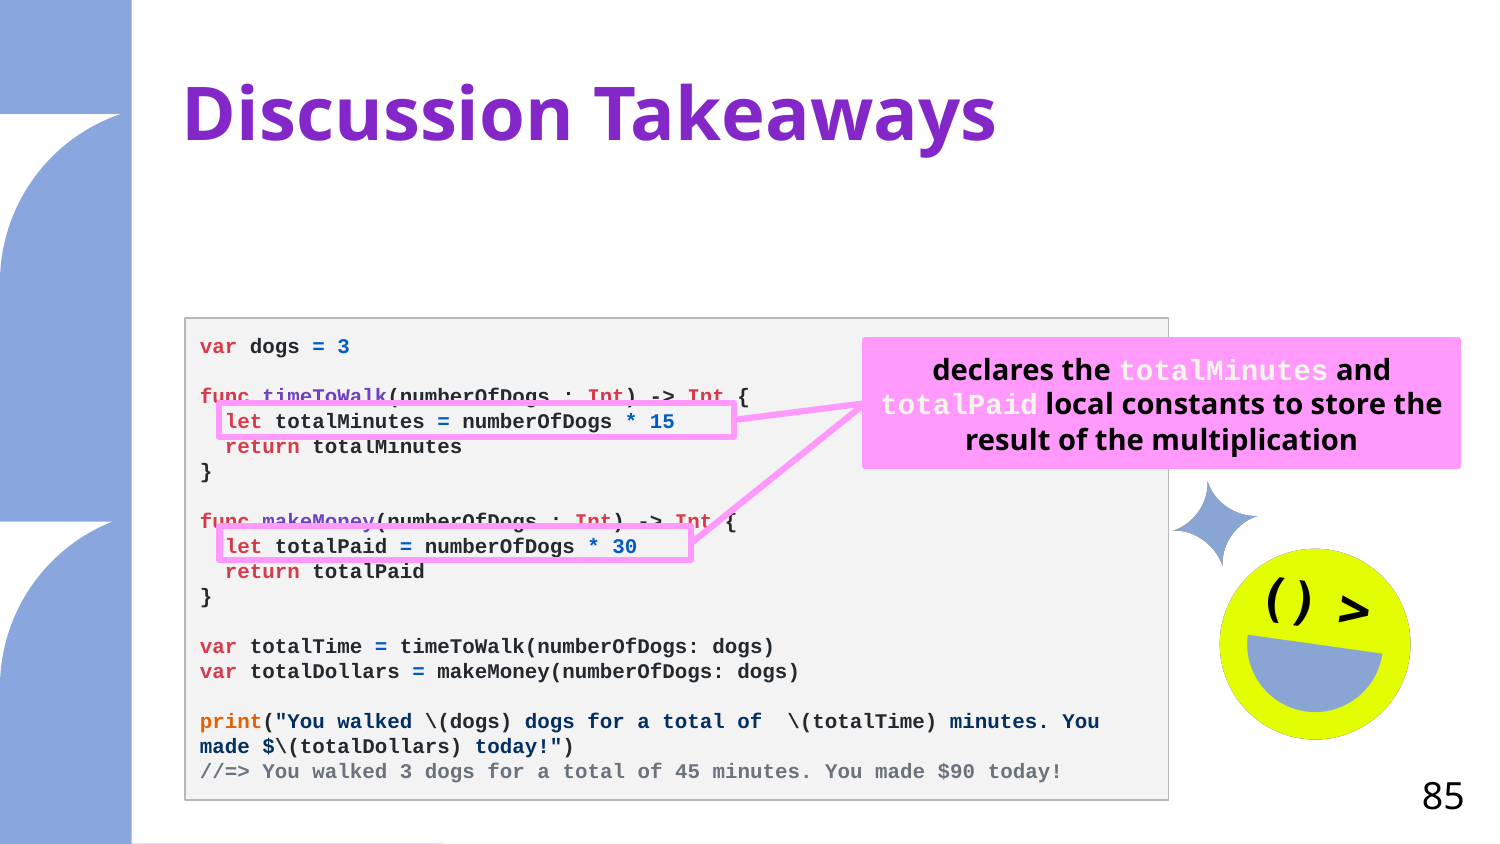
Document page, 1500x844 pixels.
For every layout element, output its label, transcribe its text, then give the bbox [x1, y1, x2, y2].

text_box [691, 402, 866, 544]
picture [1427, 785, 1434, 793]
text_box var dogs = 3 func timeToWalk(numberOfDogs : Int) -> Int { let totalMinutes = numberOfDogs * 15 return totalMinutes } func makeMoney(numberOfDogs : Int) -> Int { let totalPaid = numberOfDogs * 30 return totalPaid } var totalTime = timeToWalk(numberOfDogs: dogs) var totalDollars = makeMoney(numberOfDogs: dogs) print("You walked \(dogs) dogs for a total of \(totalTime) minutes. You made $\(totalDollars) today!") //=> You walked 3 dogs for a total of 45 minutes. You made $90 today! [184, 317, 1169, 800]
title Discussion Takeaways [166, 50, 1374, 171]
text_box declares the totalMinutes and totalPaid local constants to store the result of the multiplication [865, 340, 1459, 467]
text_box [733, 402, 866, 421]
text_box [219, 525, 692, 561]
picture [1169, 467, 1470, 798]
text_box [219, 402, 689, 438]
